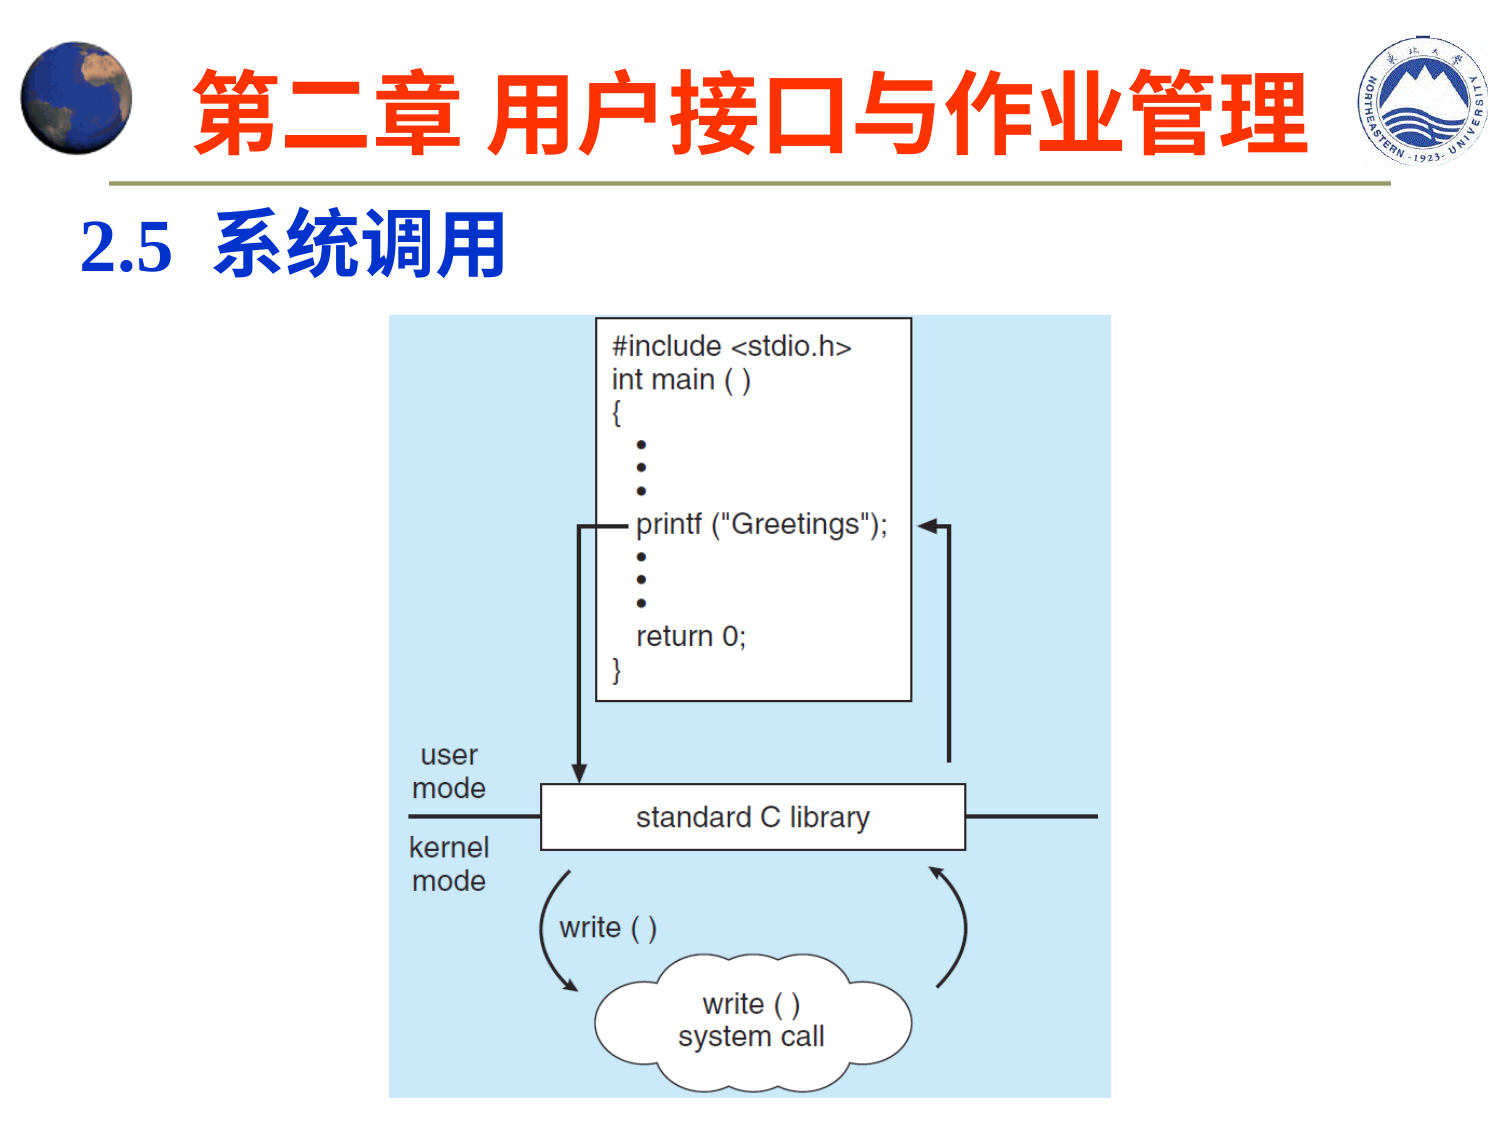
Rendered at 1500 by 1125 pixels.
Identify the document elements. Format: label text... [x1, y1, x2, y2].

picture [0, 37, 138, 161]
picture [1352, 33, 1490, 171]
picture [1320, 175, 1391, 191]
picture [389, 315, 1111, 1099]
list 2.5 系统调用 [64, 179, 1320, 618]
title 第二章 用户接口与作业管理 [112, 42, 1388, 181]
